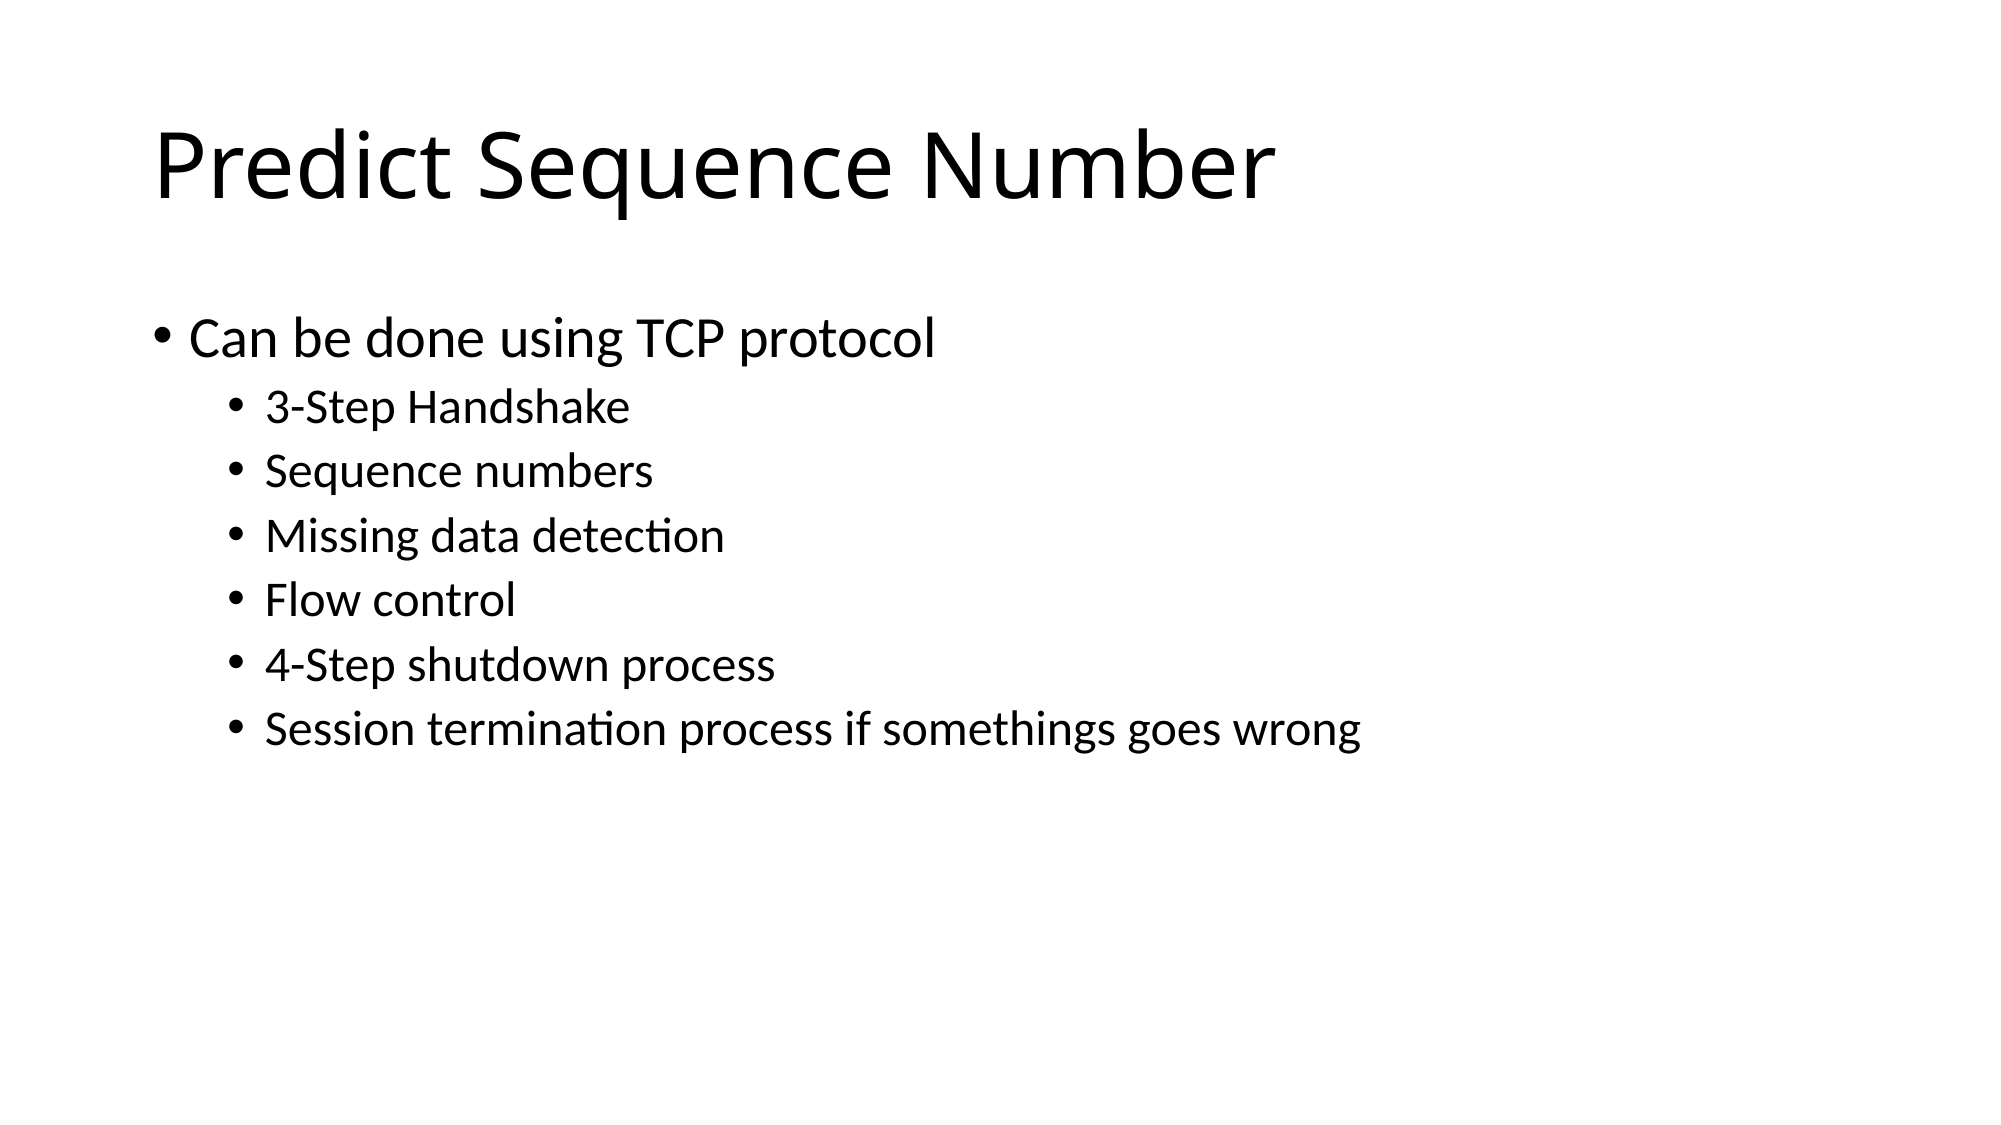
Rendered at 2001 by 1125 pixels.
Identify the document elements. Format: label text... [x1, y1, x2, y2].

title Predict Sequence Number [137, 59, 1863, 278]
list Can be done using TCP protocol 3-Step Handshake Sequence numbers Missing data detection Flow control 4-Step shutdown process Session termination process if somethings goes wrong [137, 299, 1863, 1014]
